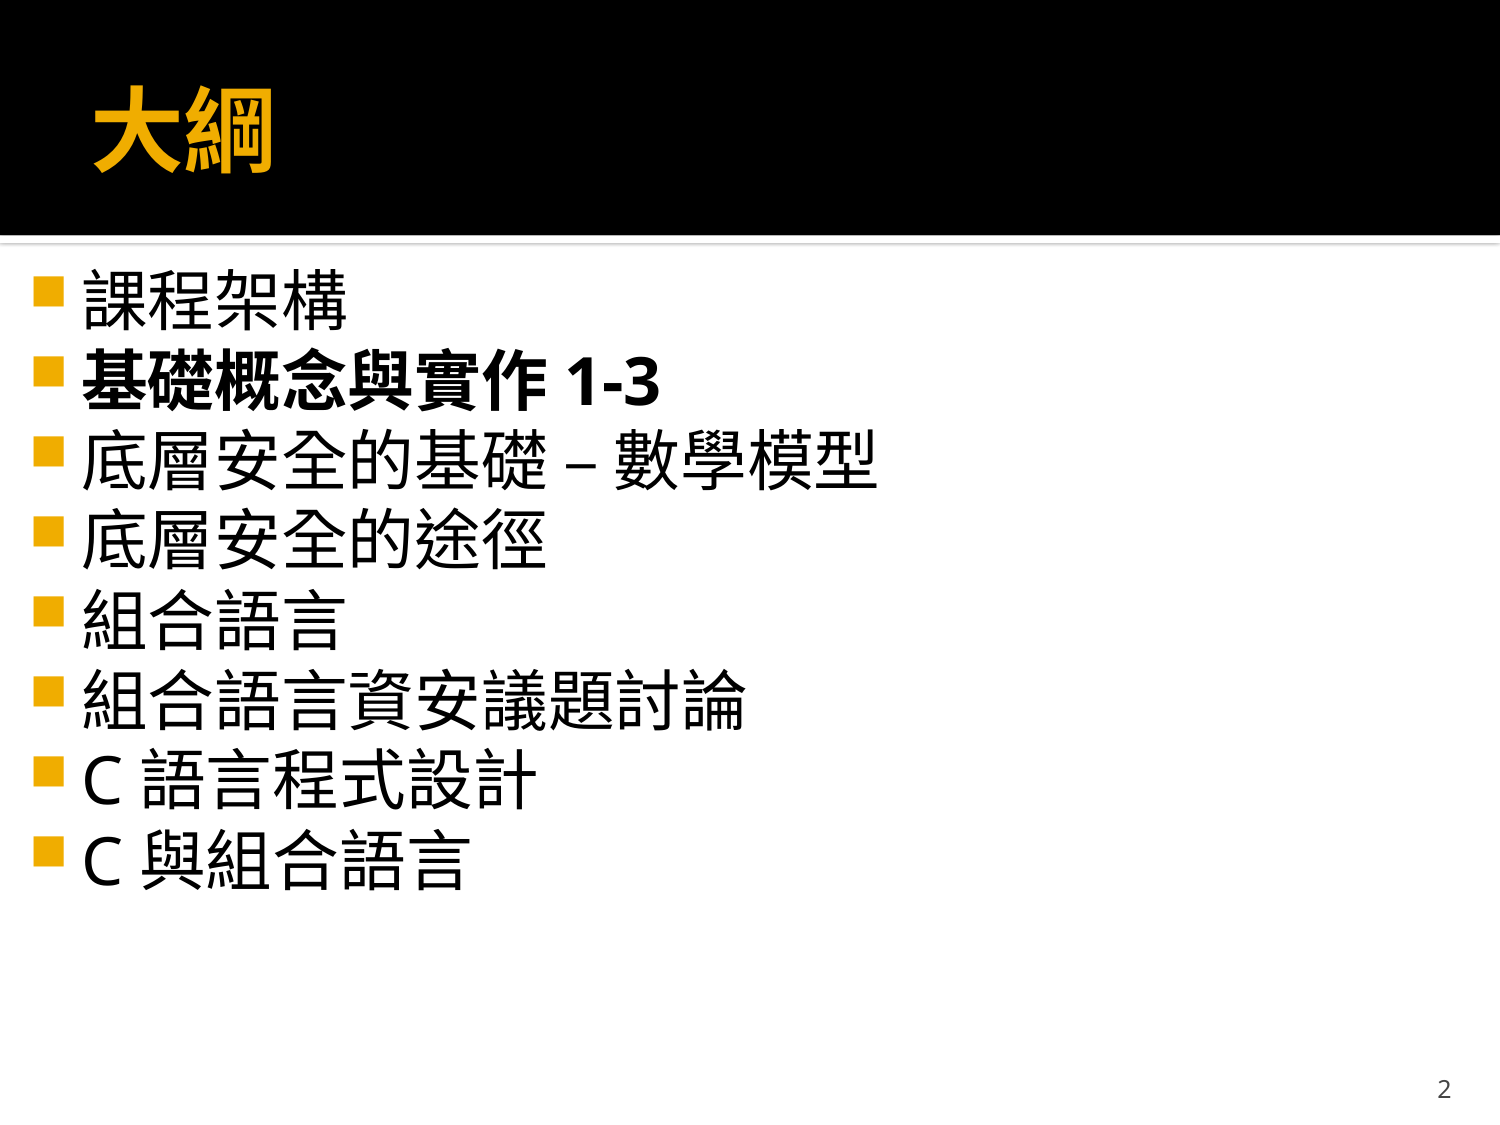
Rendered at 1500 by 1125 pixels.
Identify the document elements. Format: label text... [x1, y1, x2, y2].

title 大綱 [75, 25, 1425, 231]
slide_number 2 [1345, 1062, 1467, 1108]
list 課程架構 基礎概念與實作1-3 底層安全的基礎 – 數學模型 底層安全的途徑 組合語言 組合語言資安議題討論 C語言程式設計 C與組合語言 [0, 243, 1350, 1003]
